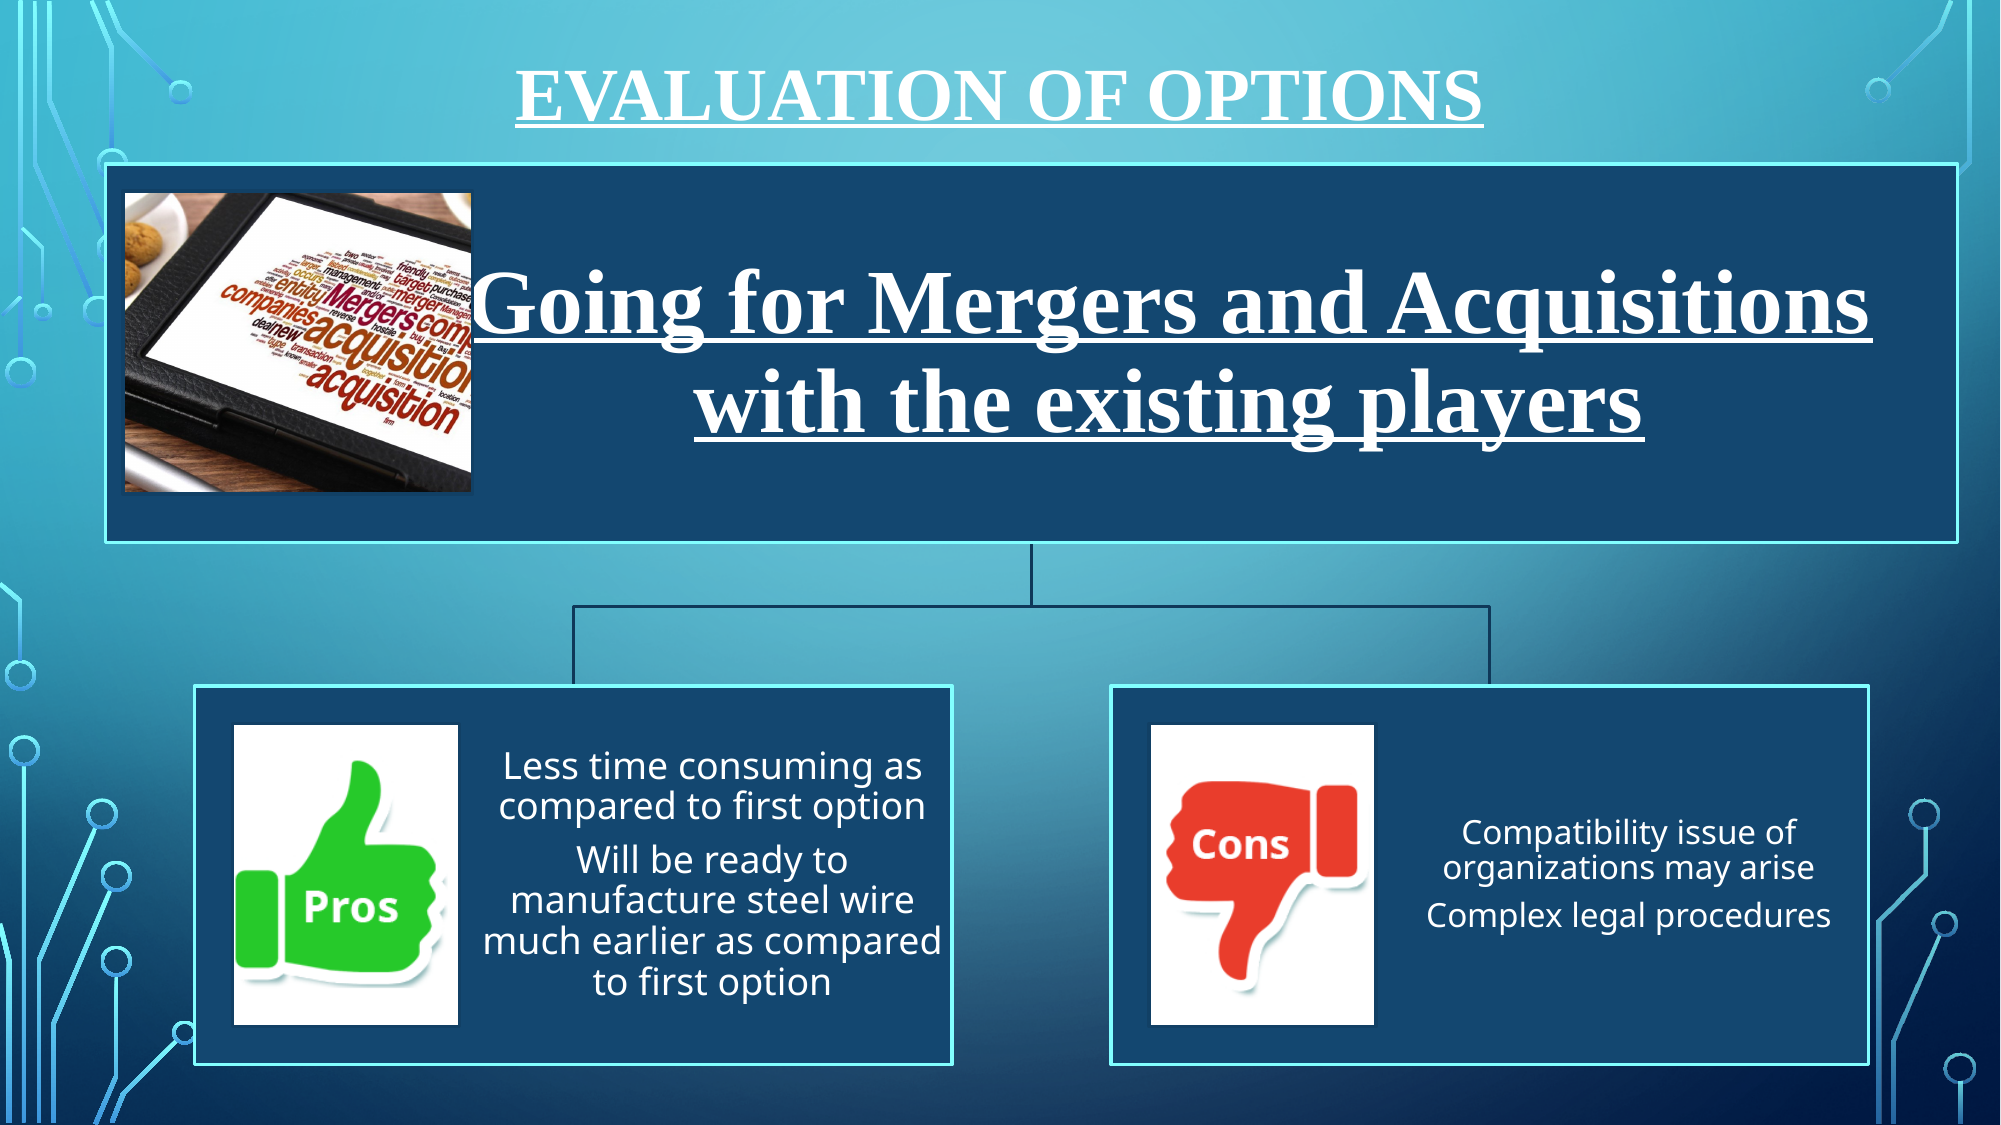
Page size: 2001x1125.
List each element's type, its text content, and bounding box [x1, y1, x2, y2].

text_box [98, 147, 1965, 1066]
title EVALUATION OF OPTIONS [484, 24, 1516, 147]
